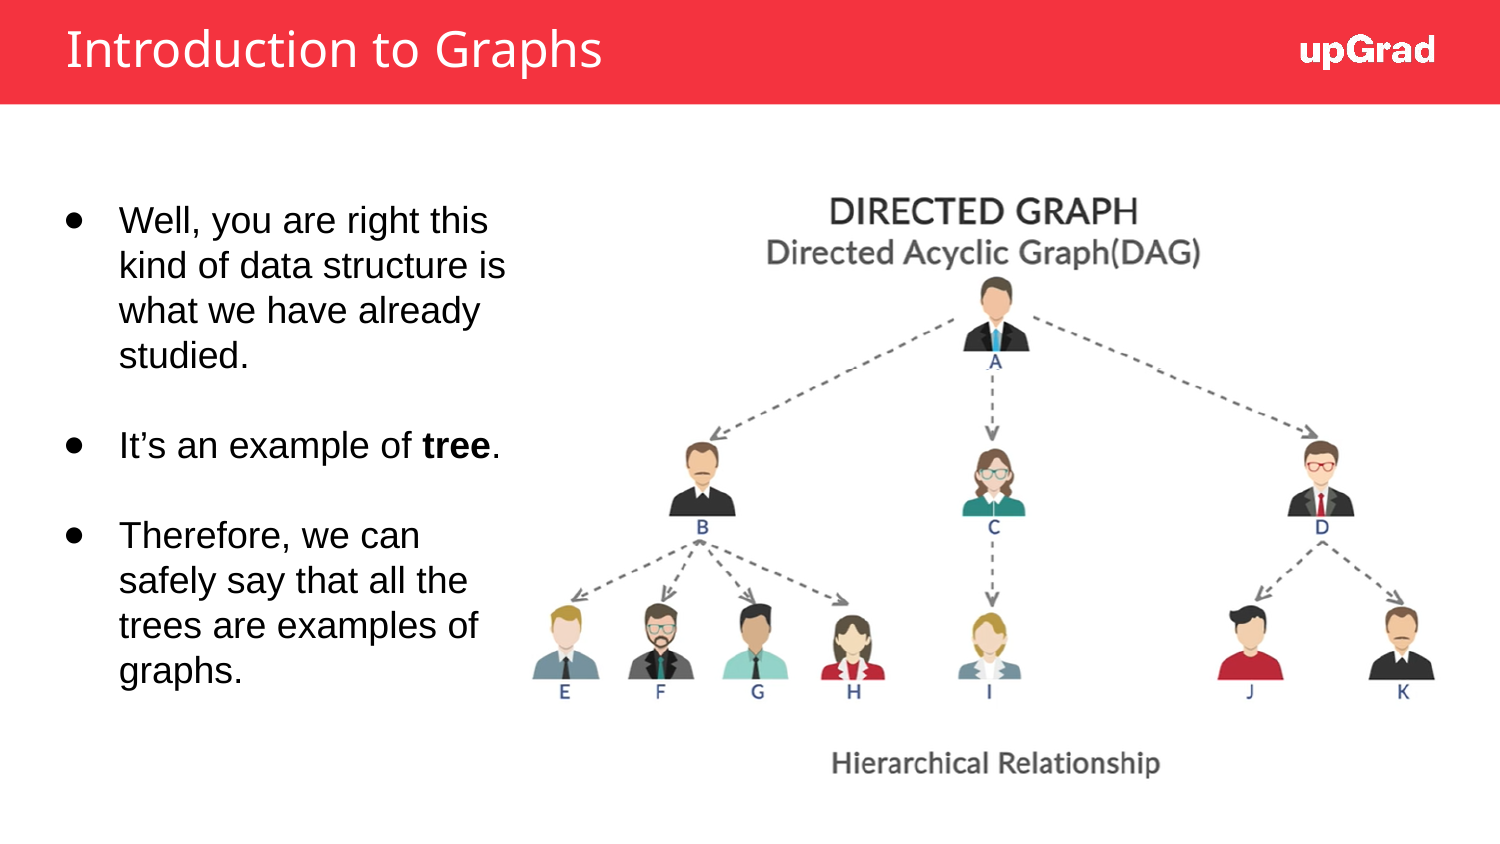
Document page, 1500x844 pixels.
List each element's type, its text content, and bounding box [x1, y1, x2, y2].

text_box [1300, 34, 1435, 70]
text_box Well, you are right this kind of data structure is what we have already studied. It’s an example of tree. Therefore, we can safely say that all the trees are examples of graphs. [29, 181, 531, 351]
text_box Introduction to Graphs [63, 15, 1203, 80]
picture [521, 180, 1447, 785]
text_box [0, 0, 1500, 105]
